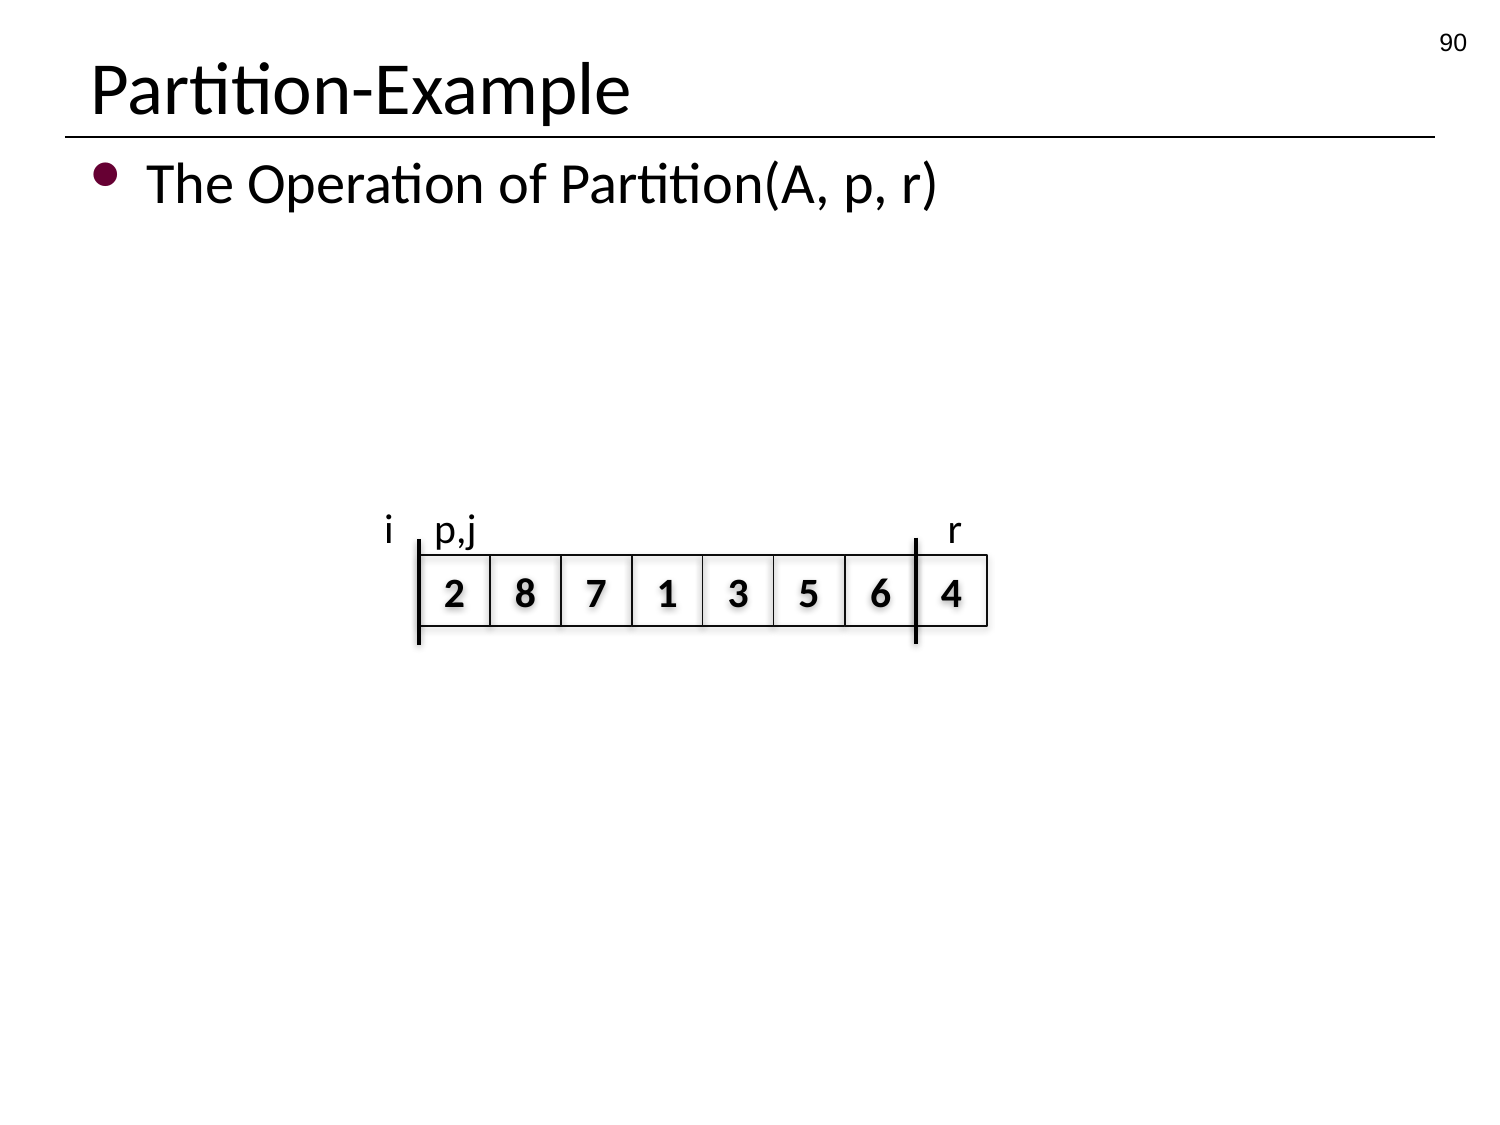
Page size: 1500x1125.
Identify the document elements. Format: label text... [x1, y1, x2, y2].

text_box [921, 554, 988, 627]
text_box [424, 554, 911, 627]
title Partition-Example [75, 20, 1425, 138]
text_box p,j [419, 494, 492, 553]
text_box r [933, 494, 978, 553]
slide_number 90 [1131, 18, 1483, 62]
text_box i [369, 494, 409, 560]
